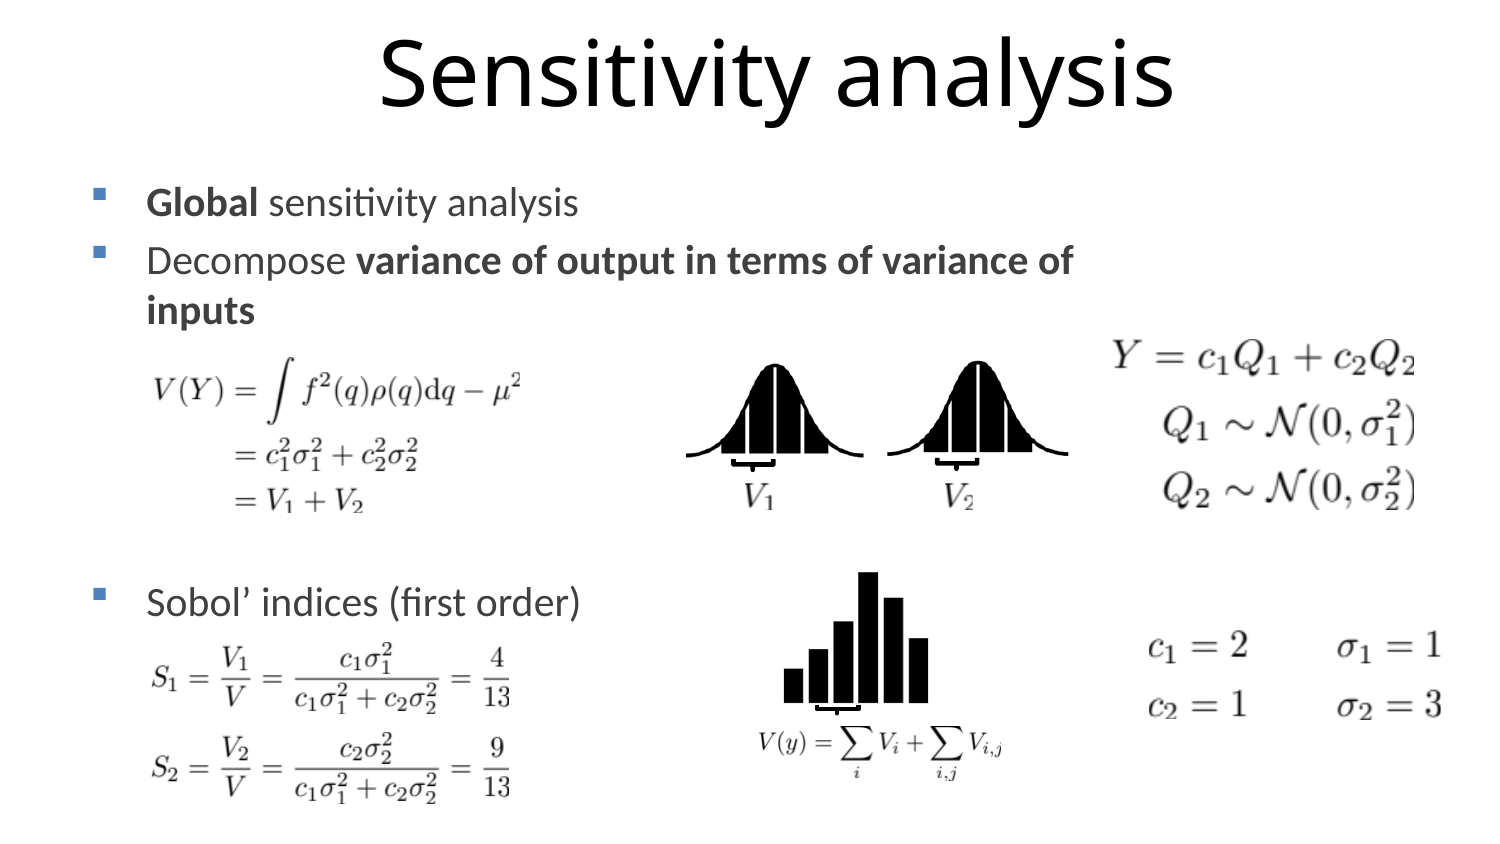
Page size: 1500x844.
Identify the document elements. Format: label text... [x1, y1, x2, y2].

picture [150, 732, 510, 804]
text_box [1148, 629, 1441, 727]
picture [153, 357, 520, 514]
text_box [671, 312, 1083, 781]
text_box Global sensitivity analysis Decompose variance of output in terms of variance of inputs Sobol’ indices (first order) [78, 168, 1092, 393]
picture [1112, 339, 1415, 510]
picture [150, 642, 510, 714]
title Sensitivity analysis [115, 22, 1441, 117]
